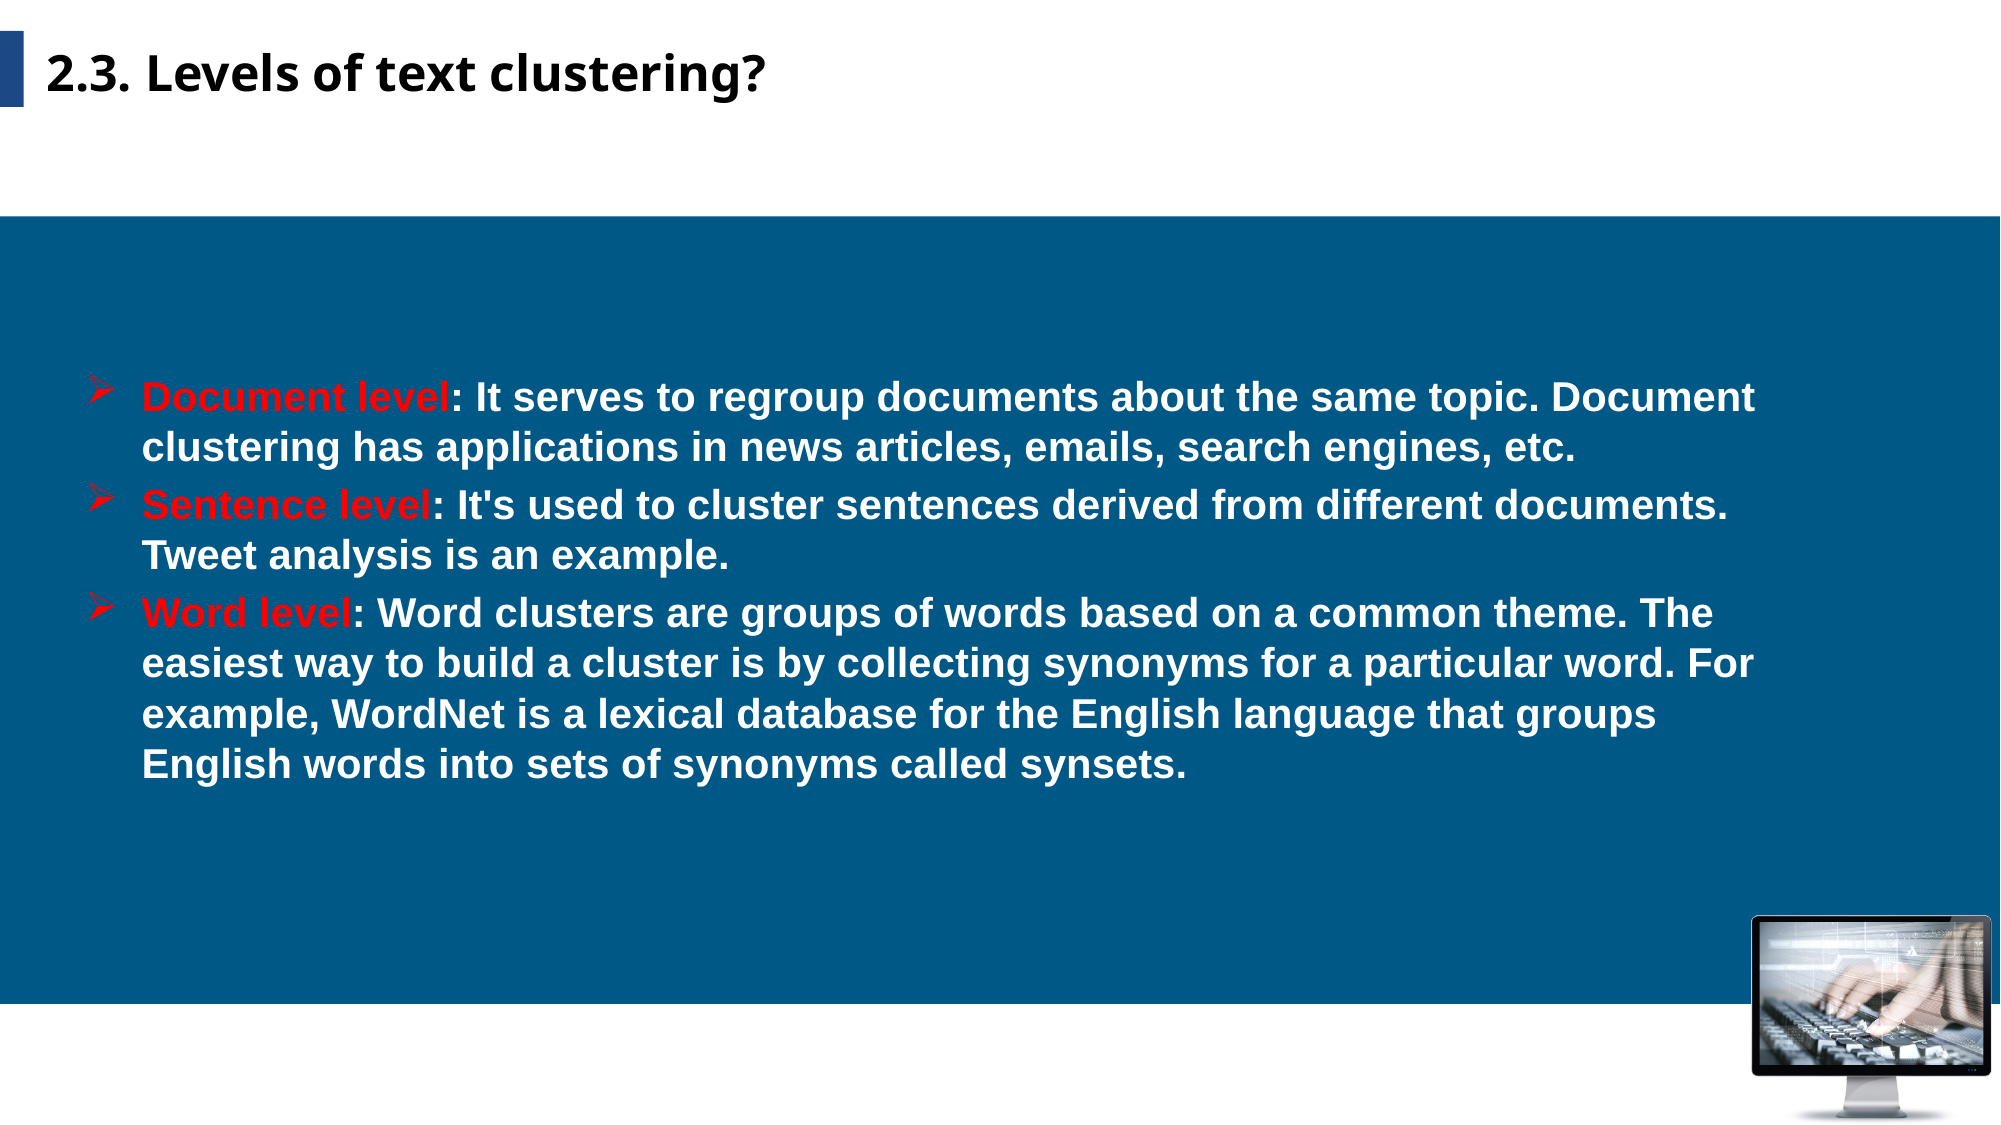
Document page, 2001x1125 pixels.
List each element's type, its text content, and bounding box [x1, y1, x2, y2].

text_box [1742, 915, 2000, 1125]
text_box Document level: It serves to regroup documents about the same topic. Document clustering has applications in news articles, emails, search engines, etc. Sentence level: It's used to cluster sentences derived from different documents. Tweet analysis is an example. Word level: Word clusters are groups of words based on a common theme. The easiest way to build a cluster is by collecting synonyms for a particular word. For example, WordNet is a lexical database for the English language that groups English words into sets of synonyms called synsets. [85, 369, 1789, 787]
text_box [0, 215, 2000, 1005]
text_box [0, 30, 24, 107]
text_box 2.3. Levels of text clustering? [31, 34, 781, 109]
